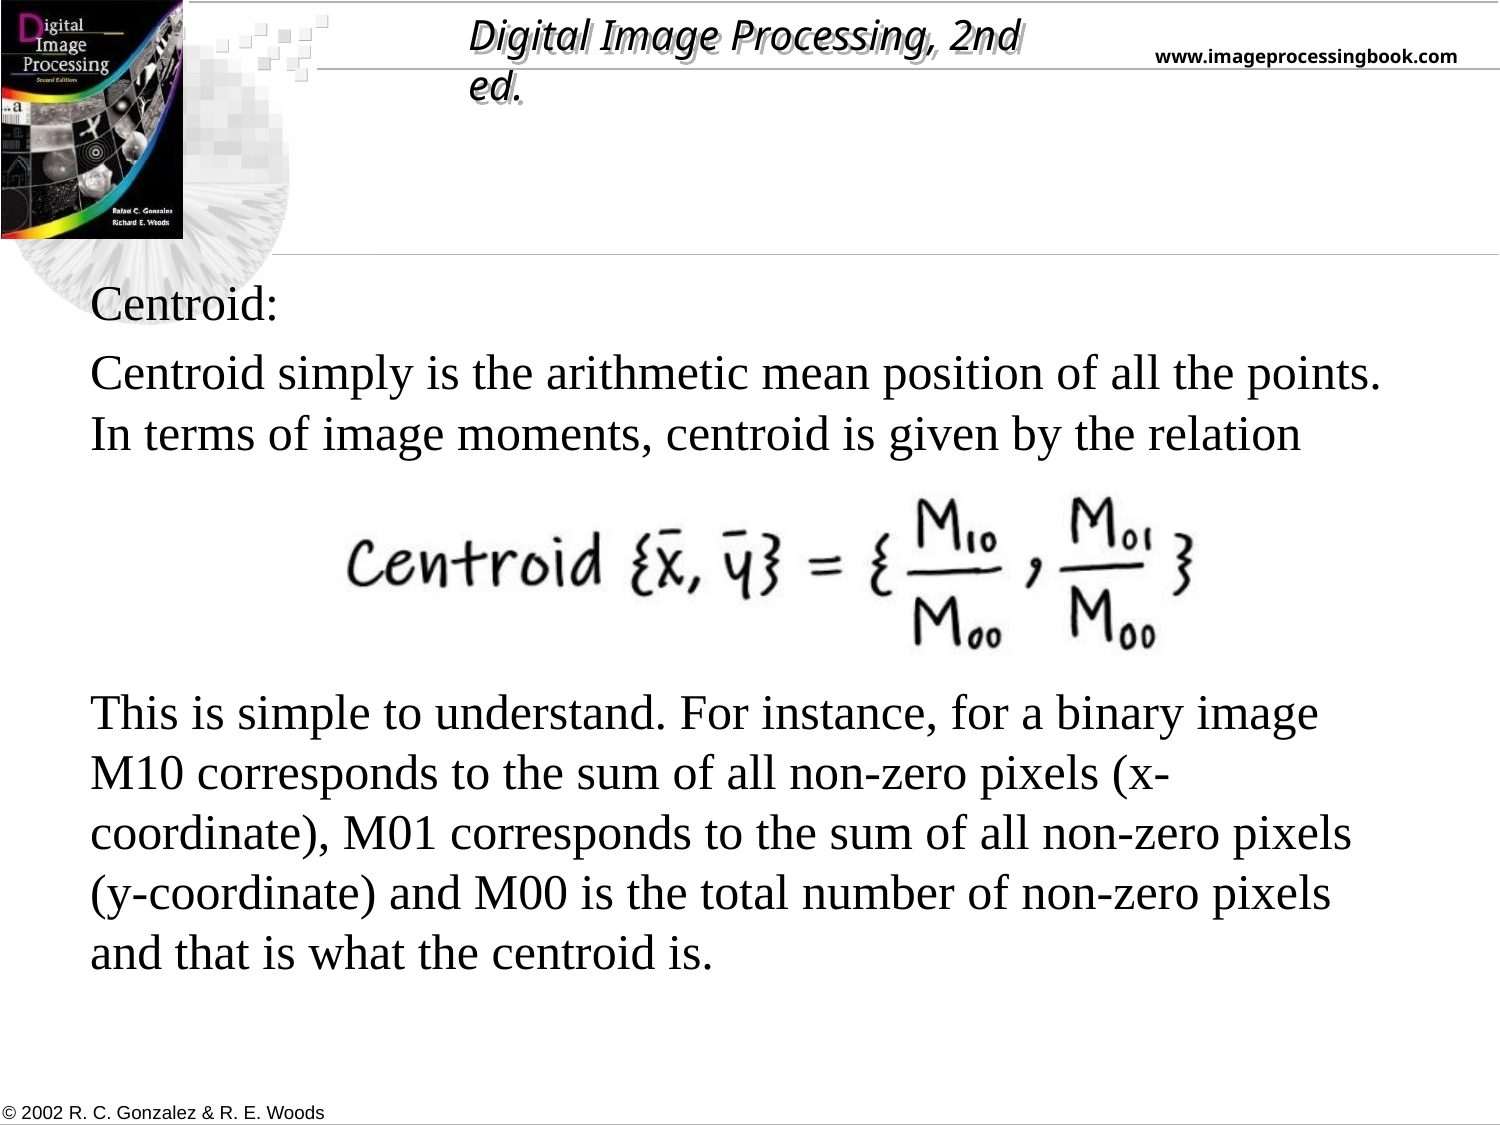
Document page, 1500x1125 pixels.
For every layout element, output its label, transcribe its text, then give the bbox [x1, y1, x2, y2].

picture [335, 480, 1241, 688]
picture [0, 0, 378, 326]
list Centroid: Centroid simply is the arithmetic mean position of all the points. In terms of image moments, centroid is given by the relation This is simple to understand. For instance, for a binary image M10 corresponds to the sum of all non-zero pixels (x-coordinate), M01 corresponds to the sum of all non-zero pixels (y-coordinate) and M00 is the total number of non-zero pixels and that is what the centroid is. [75, 262, 1425, 1005]
